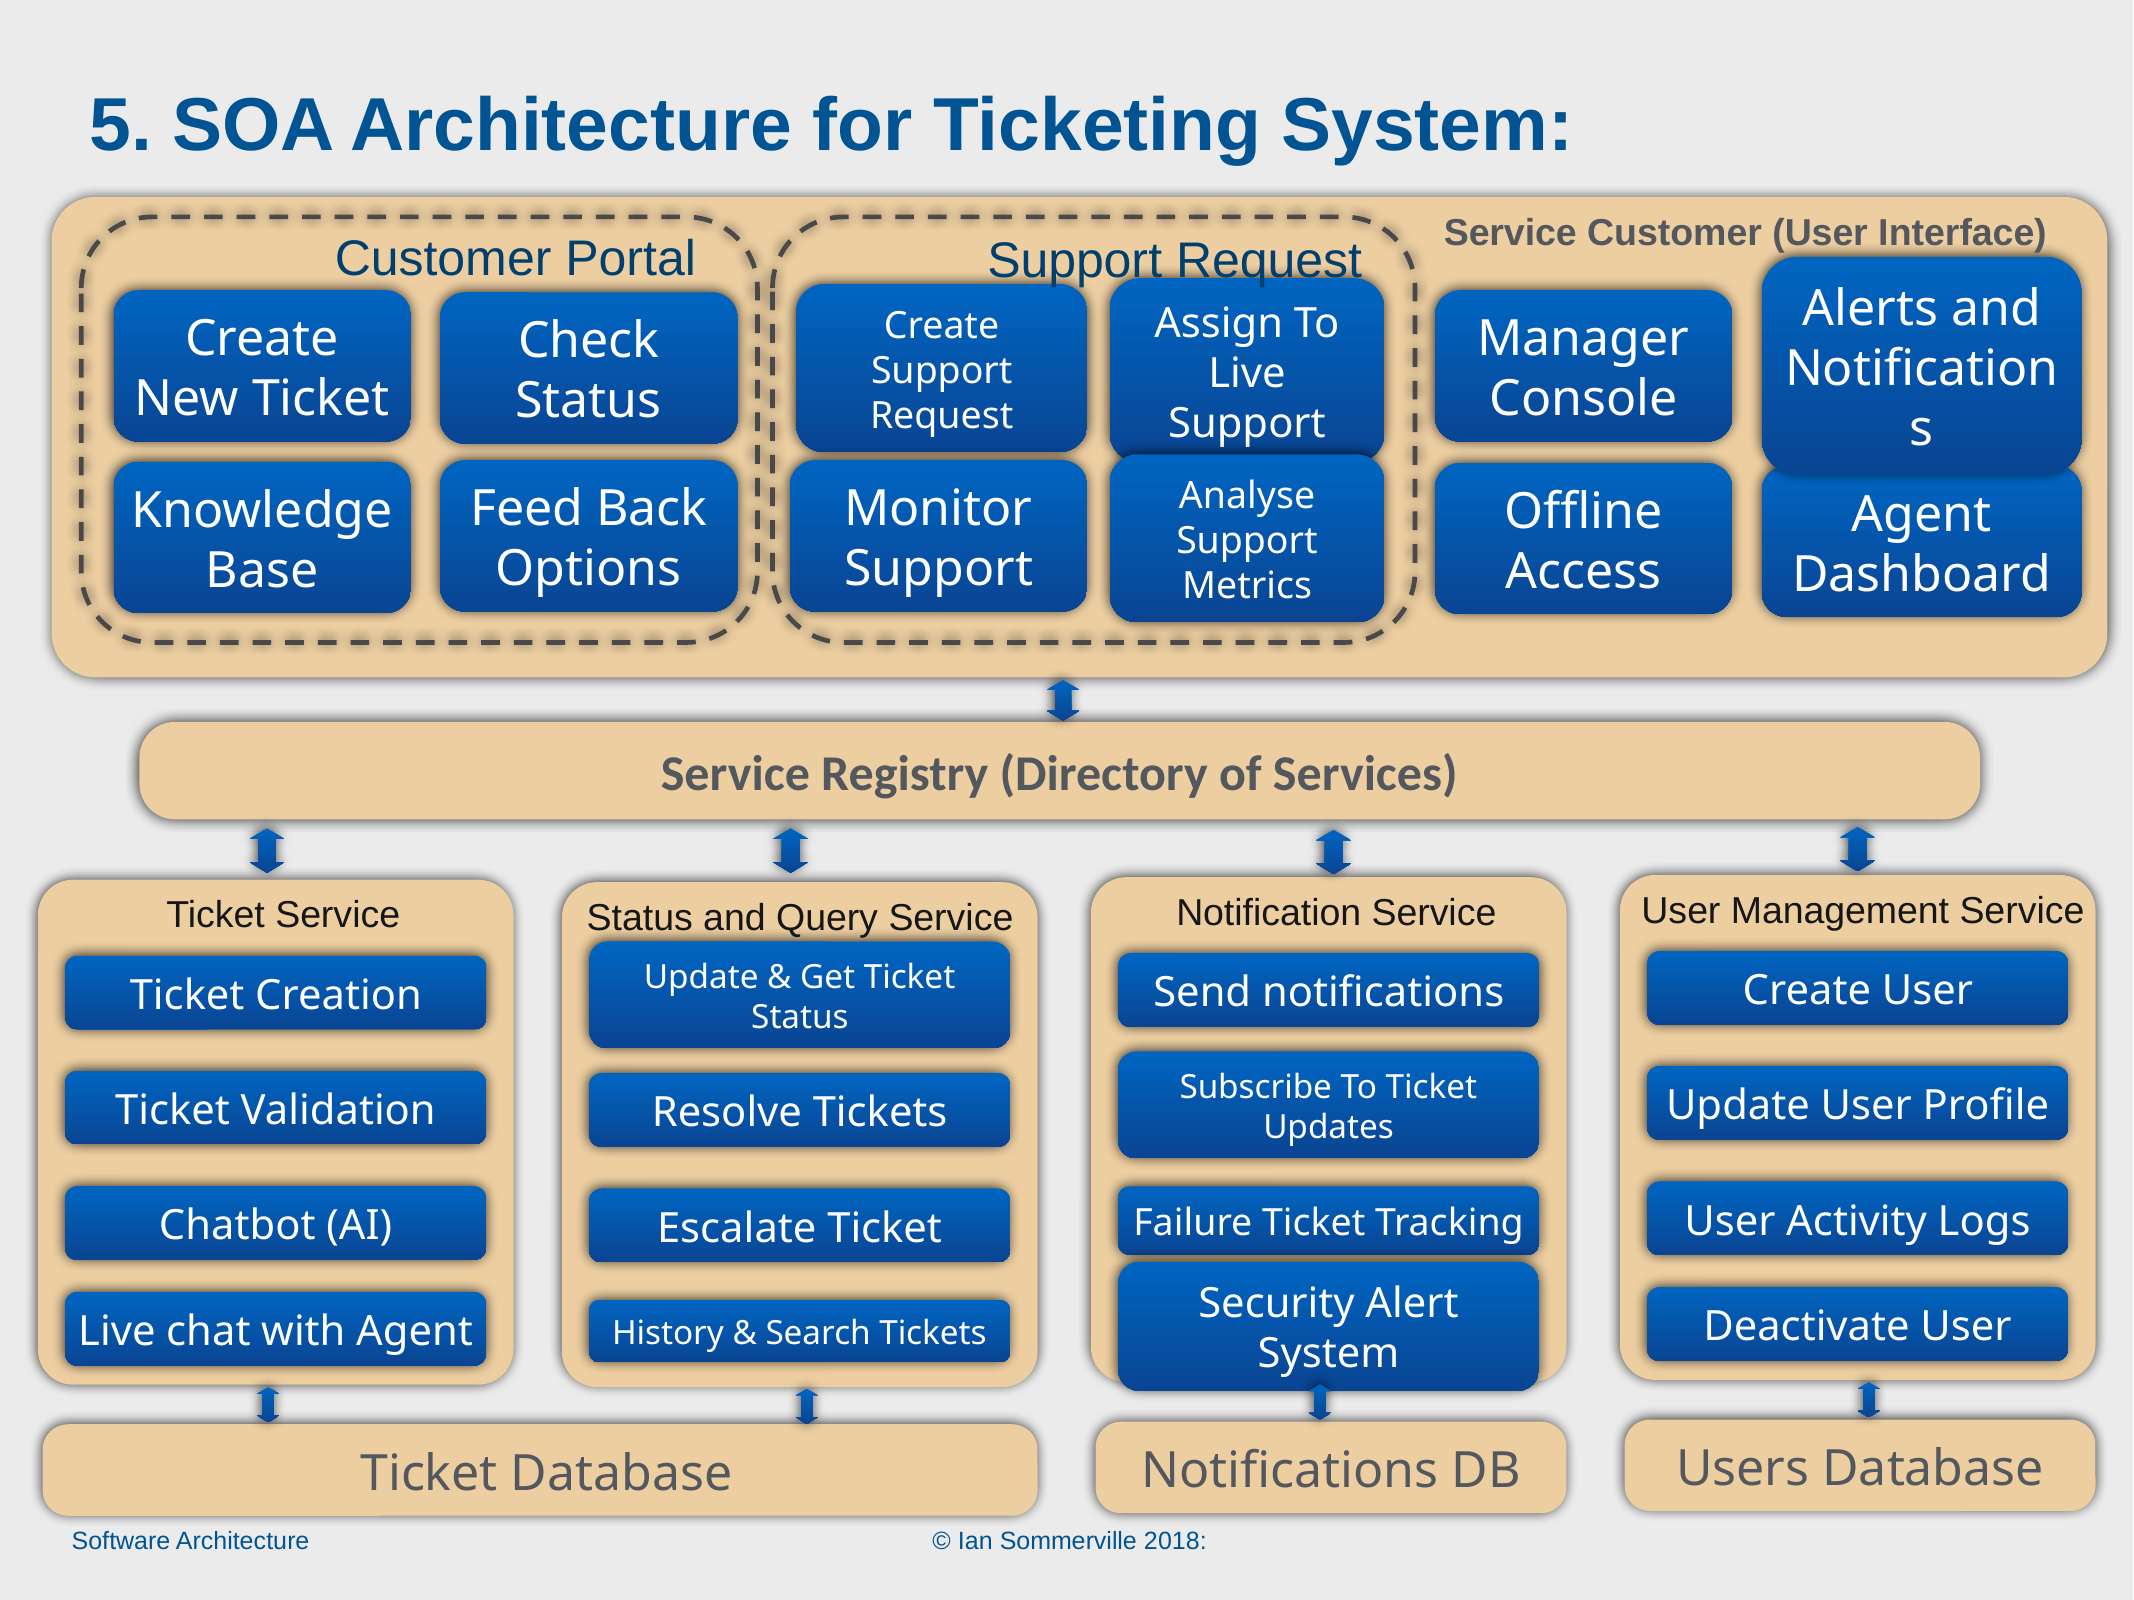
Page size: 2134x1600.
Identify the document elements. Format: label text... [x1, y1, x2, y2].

text_box Manager Console [1434, 290, 1733, 442]
text_box [1316, 829, 1351, 865]
text_box Support Request [969, 219, 1380, 296]
text_box [249, 828, 285, 868]
text_box Service Customer (User Interface) [1428, 199, 2062, 262]
text_box [772, 216, 1416, 643]
title 5. SOA Architecture for Ticketing System: [80, 66, 2053, 189]
text_box Agent Dashboard [1761, 473, 2082, 617]
text_box [51, 196, 2108, 678]
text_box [1586, 874, 2134, 1512]
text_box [1059, 876, 1577, 1514]
text_box [773, 828, 808, 868]
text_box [6, 879, 1038, 1517]
text_box Service Registry (Directory of Services) [139, 721, 1981, 820]
text_box Customer Portal [326, 216, 705, 294]
text_box [1840, 826, 1876, 863]
text_box Offline Access [1434, 462, 1733, 615]
text_box Alerts and Notifications [1761, 260, 2082, 475]
text_box [81, 216, 758, 643]
text_box [1047, 680, 1079, 721]
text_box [523, 881, 1049, 1388]
